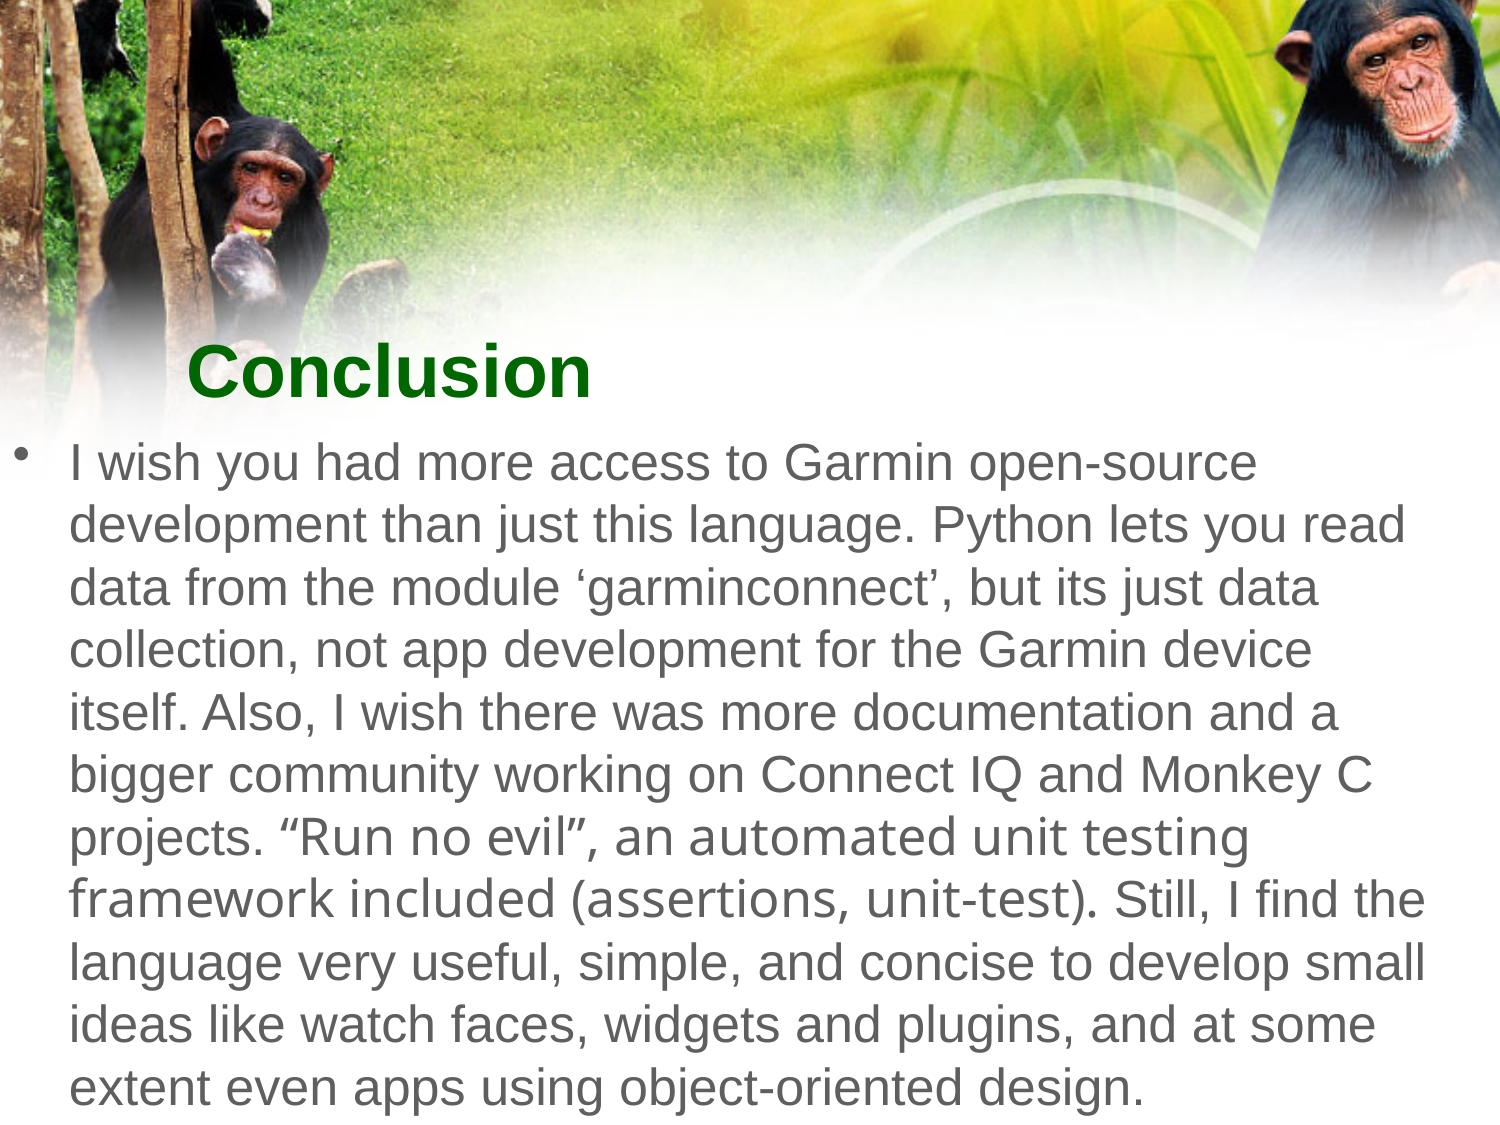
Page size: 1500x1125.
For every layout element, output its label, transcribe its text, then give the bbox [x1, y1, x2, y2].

list I wish you had more access to Garmin open-source development than just this language. Python lets you read data from the module ‘garminconnect’, but its just data collection, not app development for the Garmin device itself. Also, I wish there was more documentation and a bigger community working on Connect IQ and Monkey C projects. “Run no evil”, an automated unit testing framework included (assertions, unit-test). Still, I find the language very useful, simple, and concise to develop small ideas like watch faces, widgets and plugins, and at some extent even apps using object-oriented design. [0, 420, 1451, 1104]
title Conclusion [171, 314, 1247, 420]
picture [0, 0, 1500, 1125]
